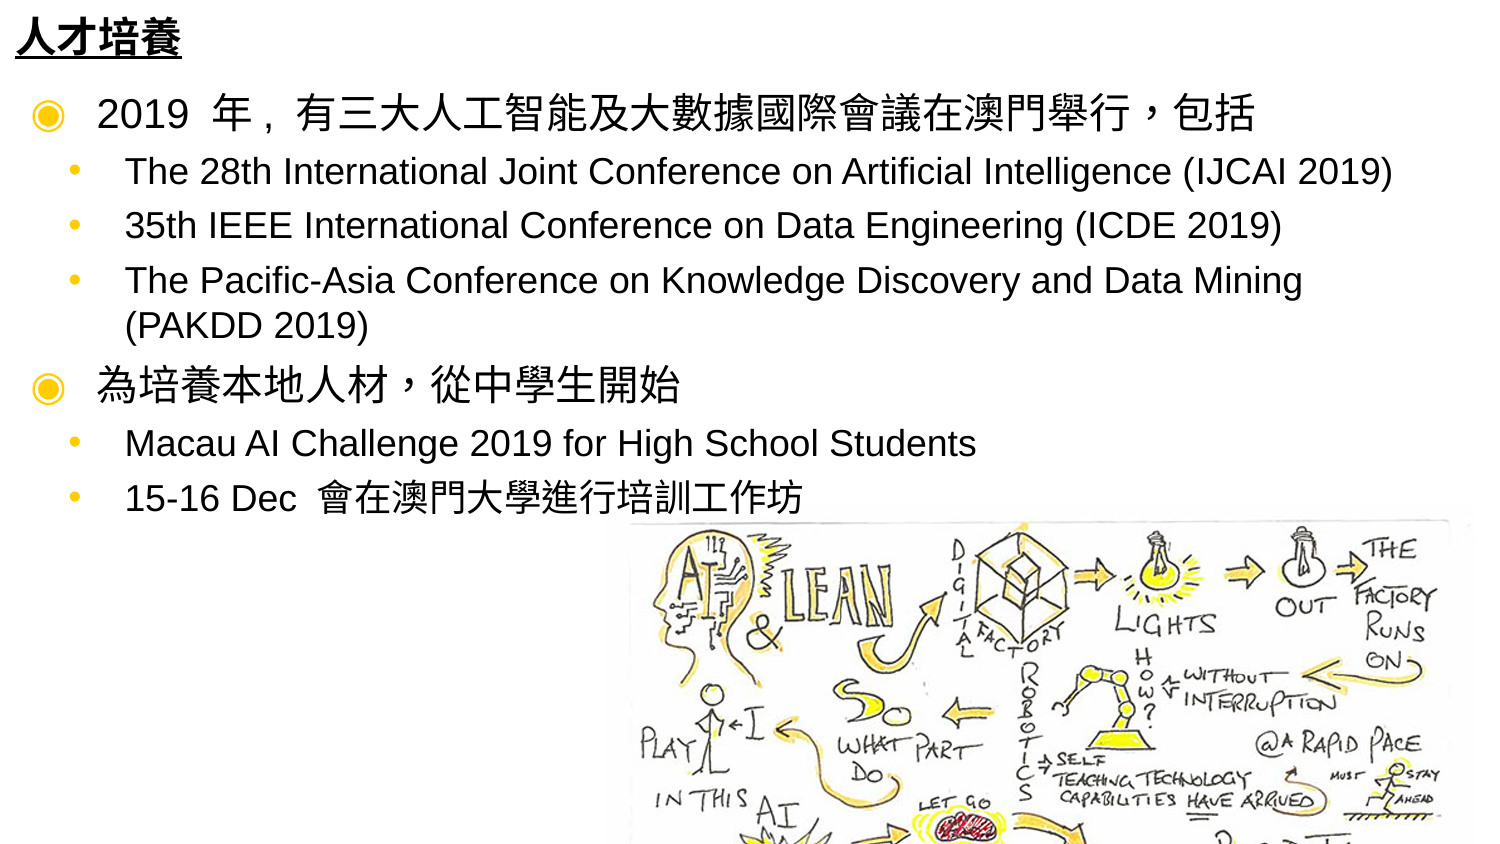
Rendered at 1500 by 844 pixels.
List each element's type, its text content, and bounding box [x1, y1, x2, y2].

text_box 2019 年, 有三大人工智能及大數據國際會議在澳門舉行，包括 The 28th International Joint Conference on Artificial Intelligence (IJCAI 2019) 35th IEEE International Conference on Data Engineering (ICDE 2019) The Pacific-Asia Conference on Knowledge Discovery and Data Mining (PAKDD 2019) 為培養本地人材，從中學生開始 Macau AI Challenge 2019 for High School Students 15-16 Dec 會在澳門大學進行培訓工作坊 [15, 71, 1455, 817]
title 人才培養 [0, 0, 759, 72]
picture [576, 506, 1500, 844]
